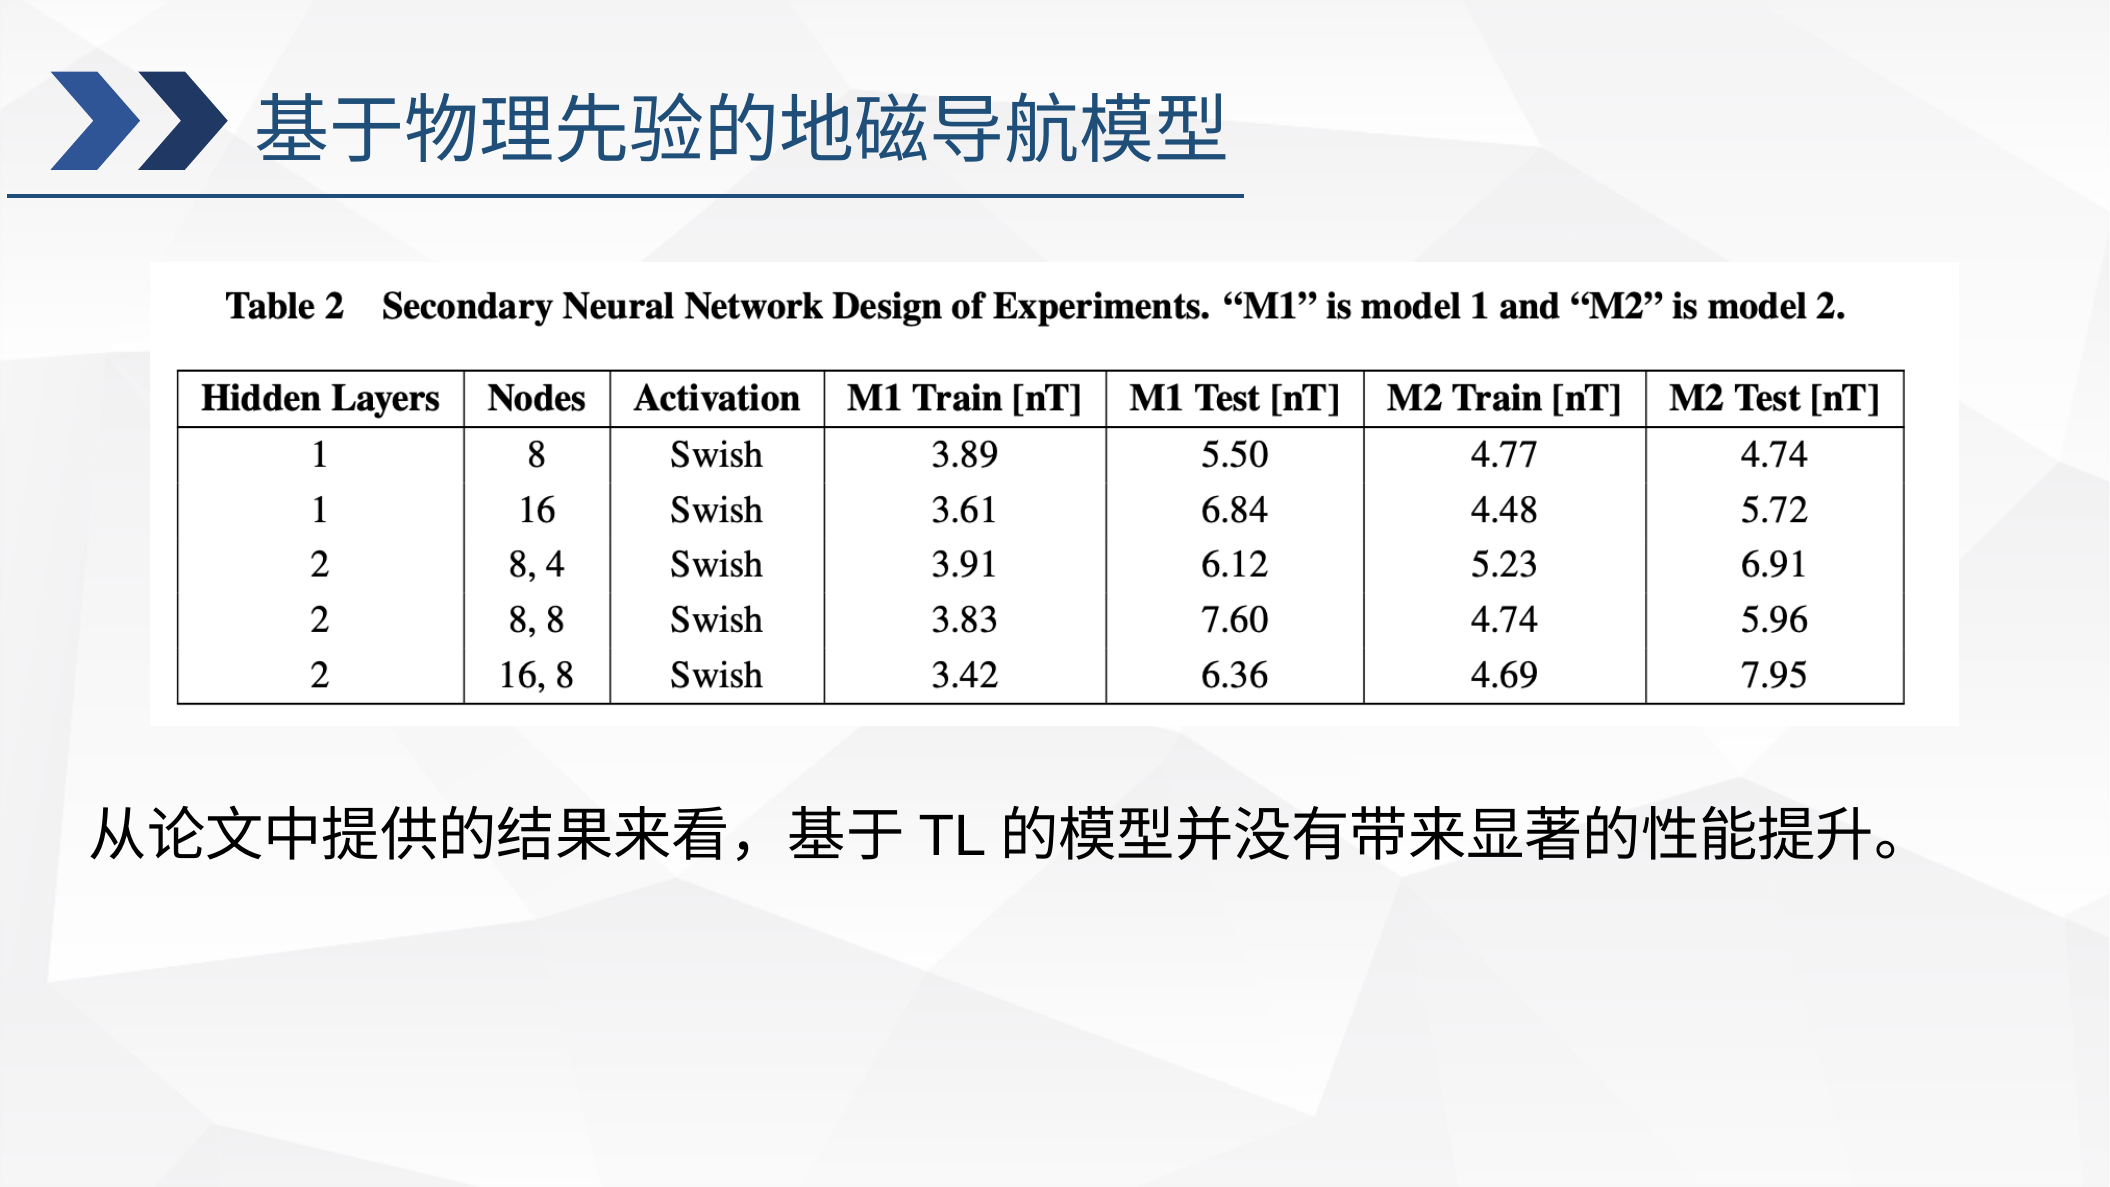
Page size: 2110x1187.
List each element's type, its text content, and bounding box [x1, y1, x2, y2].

picture [0, 0, 2110, 1187]
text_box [50, 37, 1541, 170]
text_box 从论文中提供的结果来看，基于TL的模型并没有带来显著的性能提升。 [74, 754, 2036, 875]
